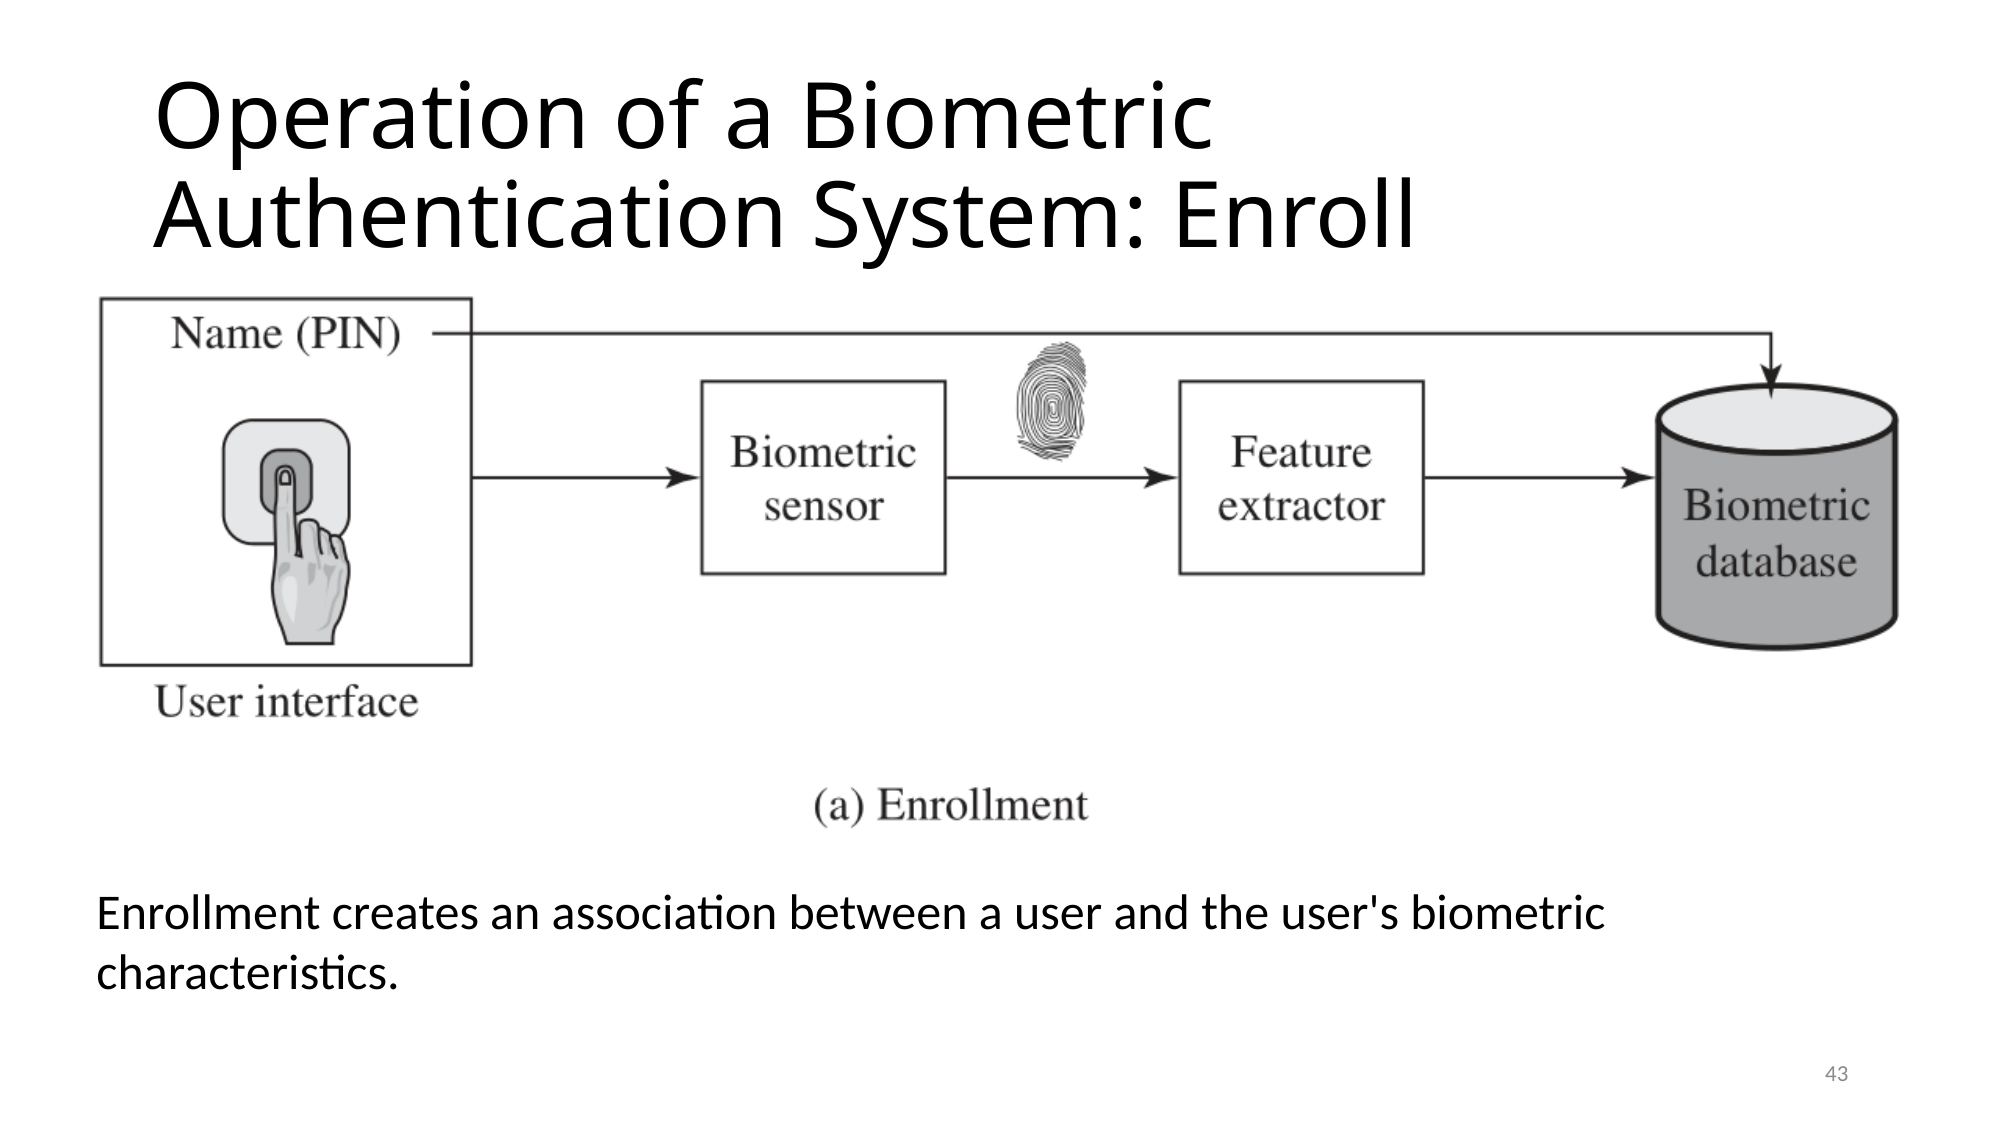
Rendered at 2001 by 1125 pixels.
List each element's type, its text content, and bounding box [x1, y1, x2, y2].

title Operation of a Biometric Authentication System: Enroll [138, 60, 1864, 278]
picture [93, 292, 1907, 833]
slide_number 43 [1413, 1042, 1864, 1103]
text_box Enrollment creates an association between a user and the user's biometric characteristics. [81, 872, 1934, 1007]
